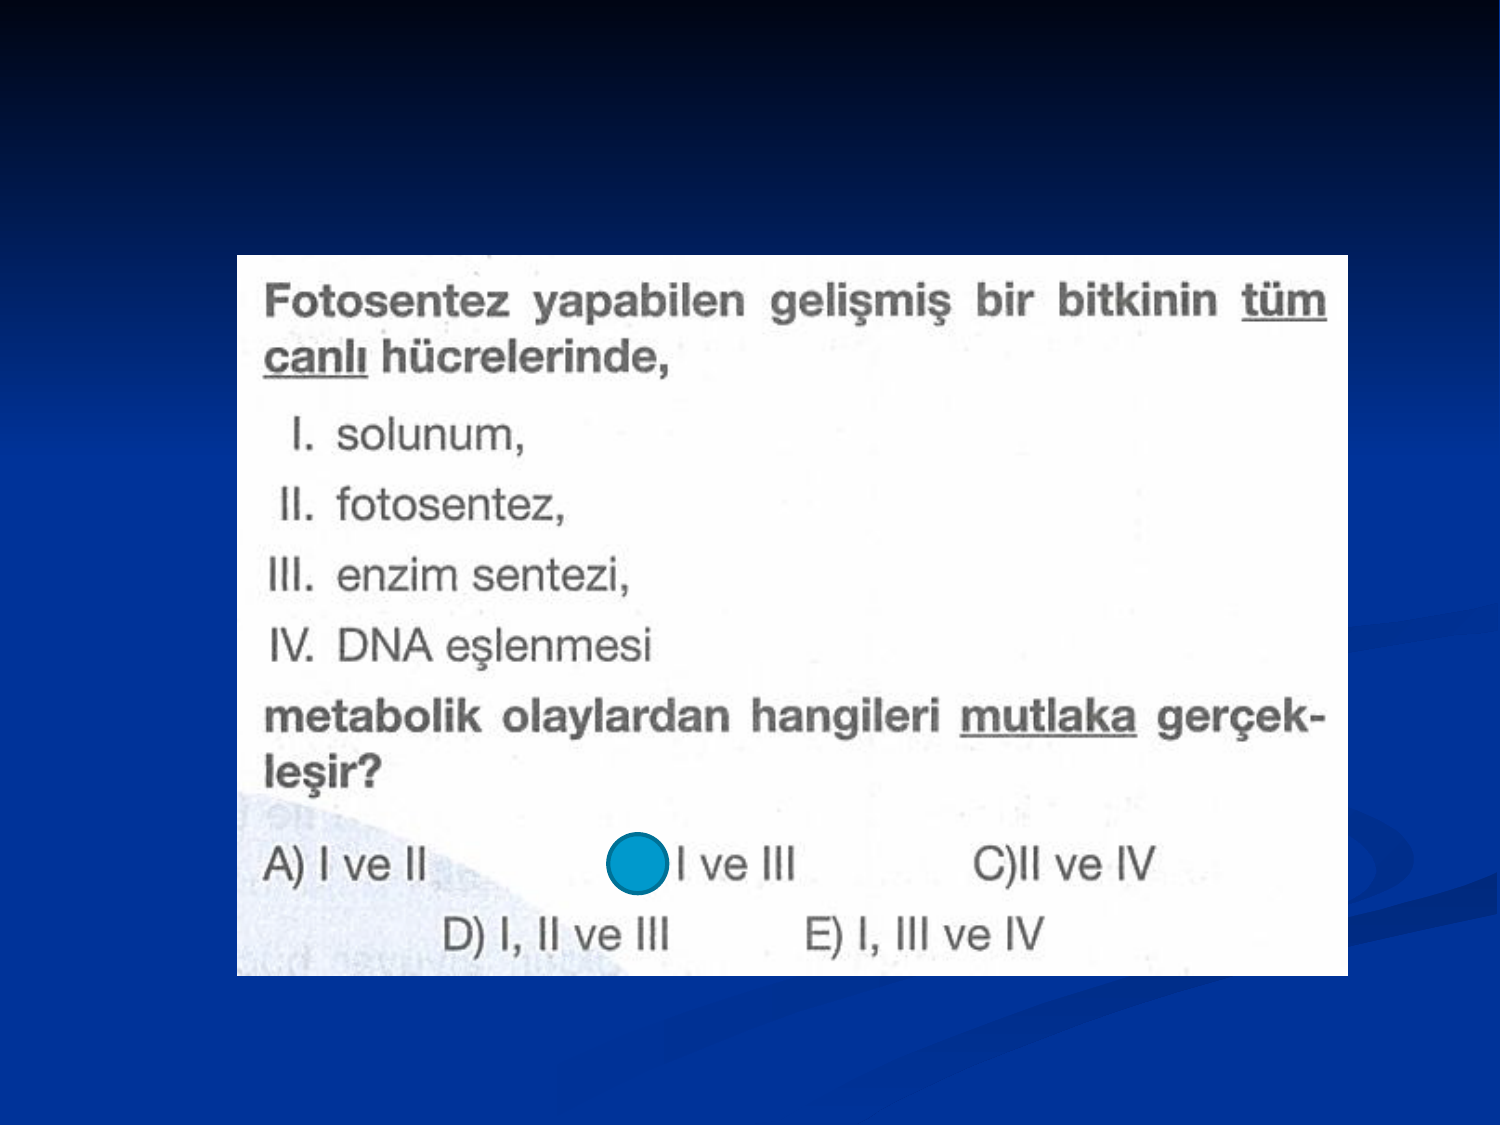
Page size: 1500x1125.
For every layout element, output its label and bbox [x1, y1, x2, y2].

list [236, 255, 1348, 977]
